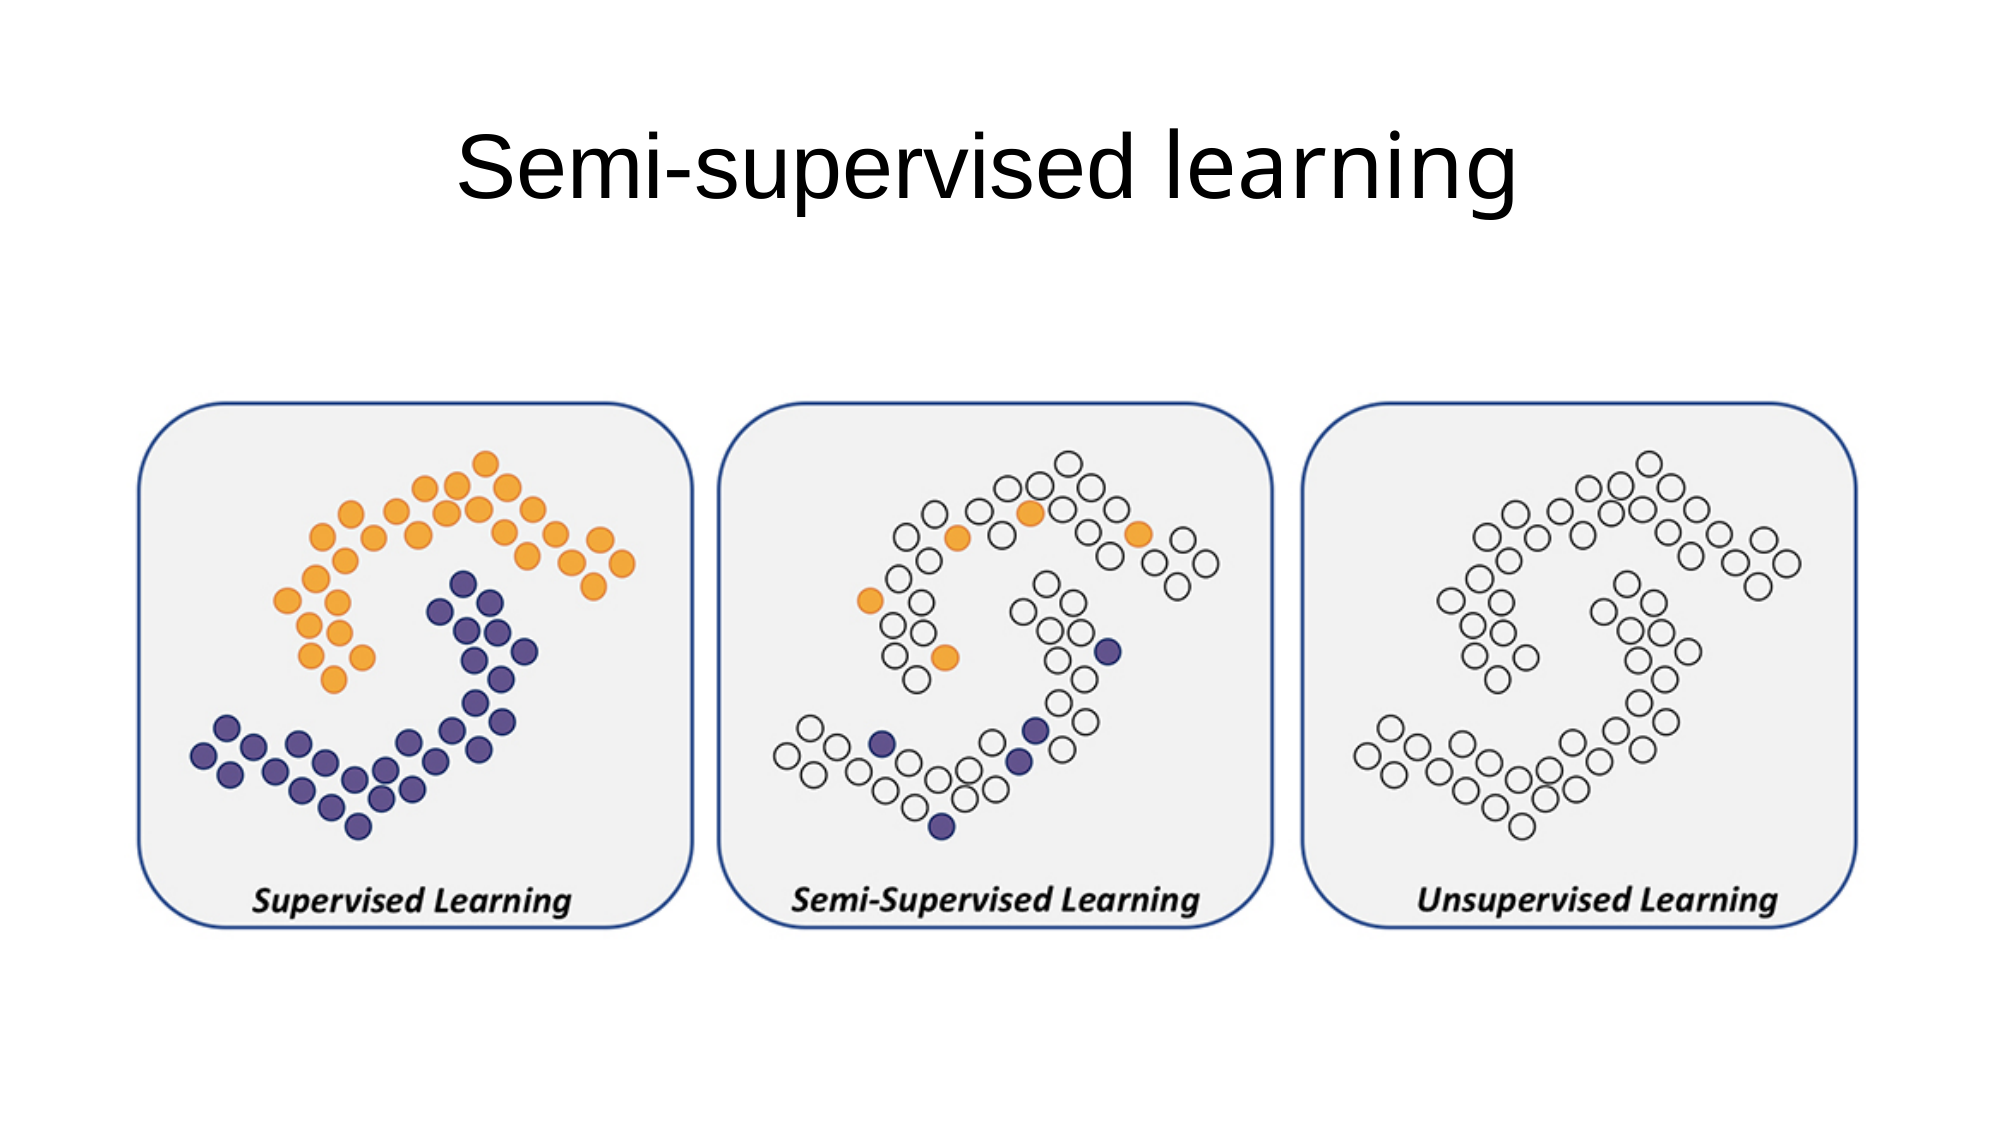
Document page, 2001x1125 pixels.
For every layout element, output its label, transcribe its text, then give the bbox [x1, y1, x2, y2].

picture [124, 295, 1879, 1029]
title Semi-supervised learning [137, 59, 1863, 278]
